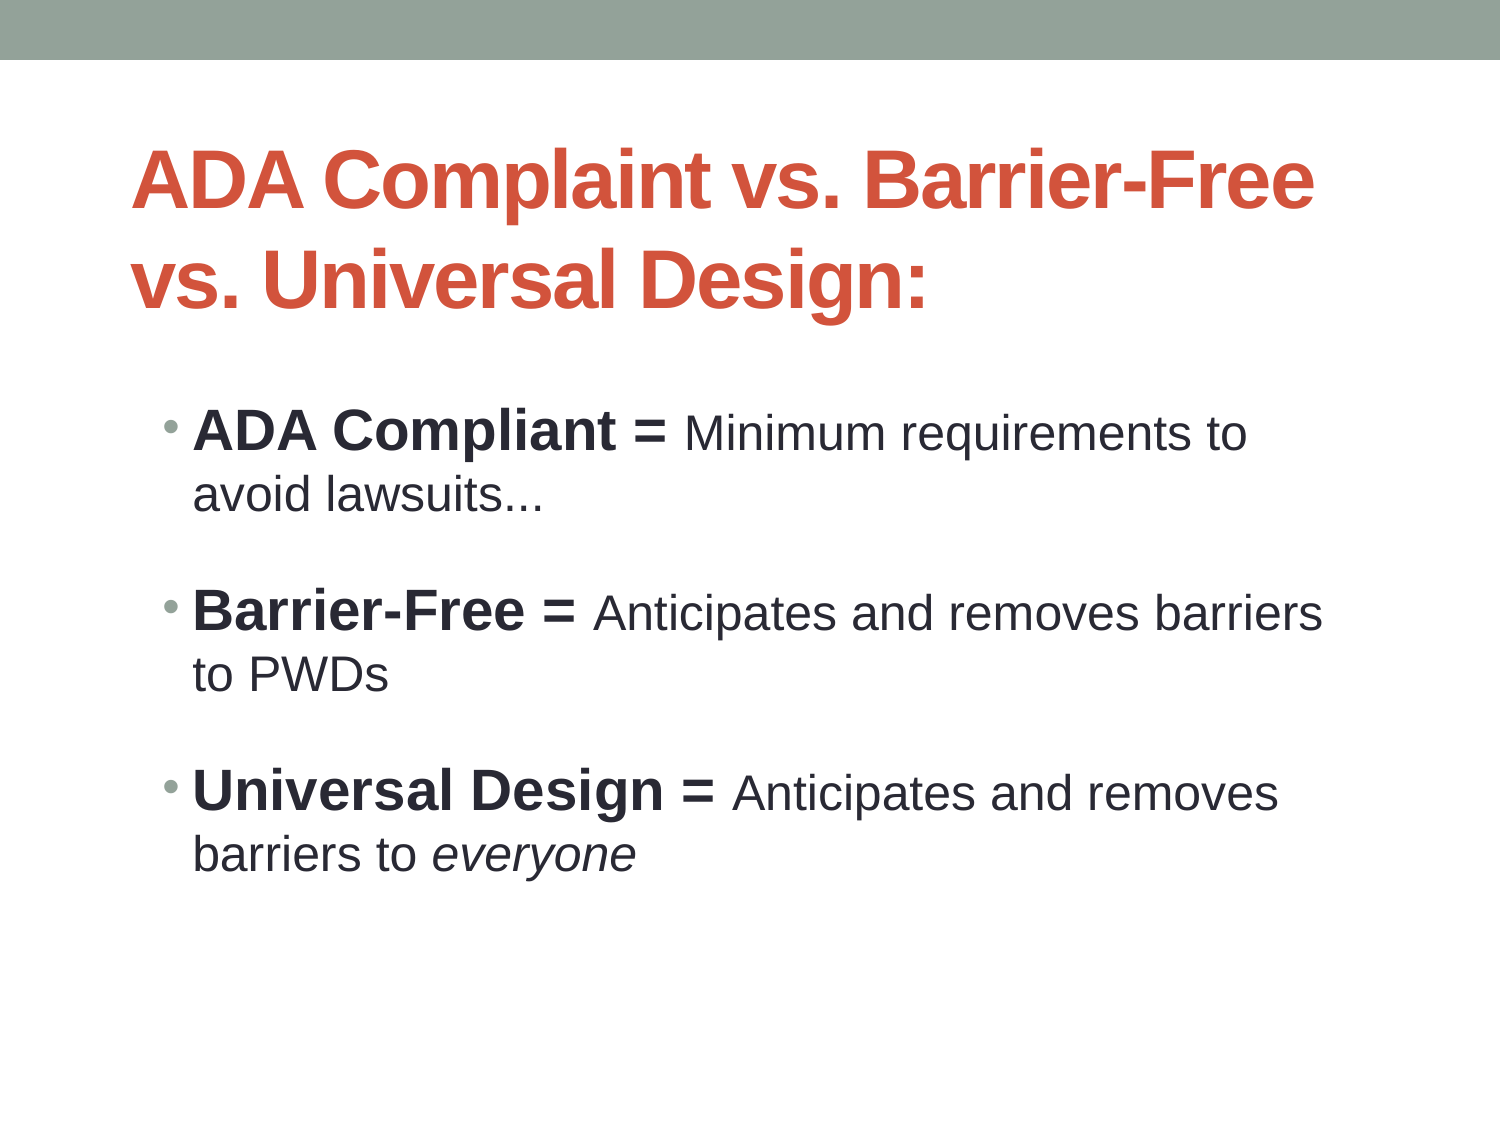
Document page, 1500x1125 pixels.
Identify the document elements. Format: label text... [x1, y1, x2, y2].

title ADA Complaint vs. Barrier-Free vs. Universal Design: [115, 87, 1425, 364]
list ADA Compliant = Minimum requirements to avoid lawsuits... Barrier-Free = Anticipates and removes barriers to PWDs Universal Design = Anticipates and removes barriers to everyone [147, 384, 1343, 1063]
